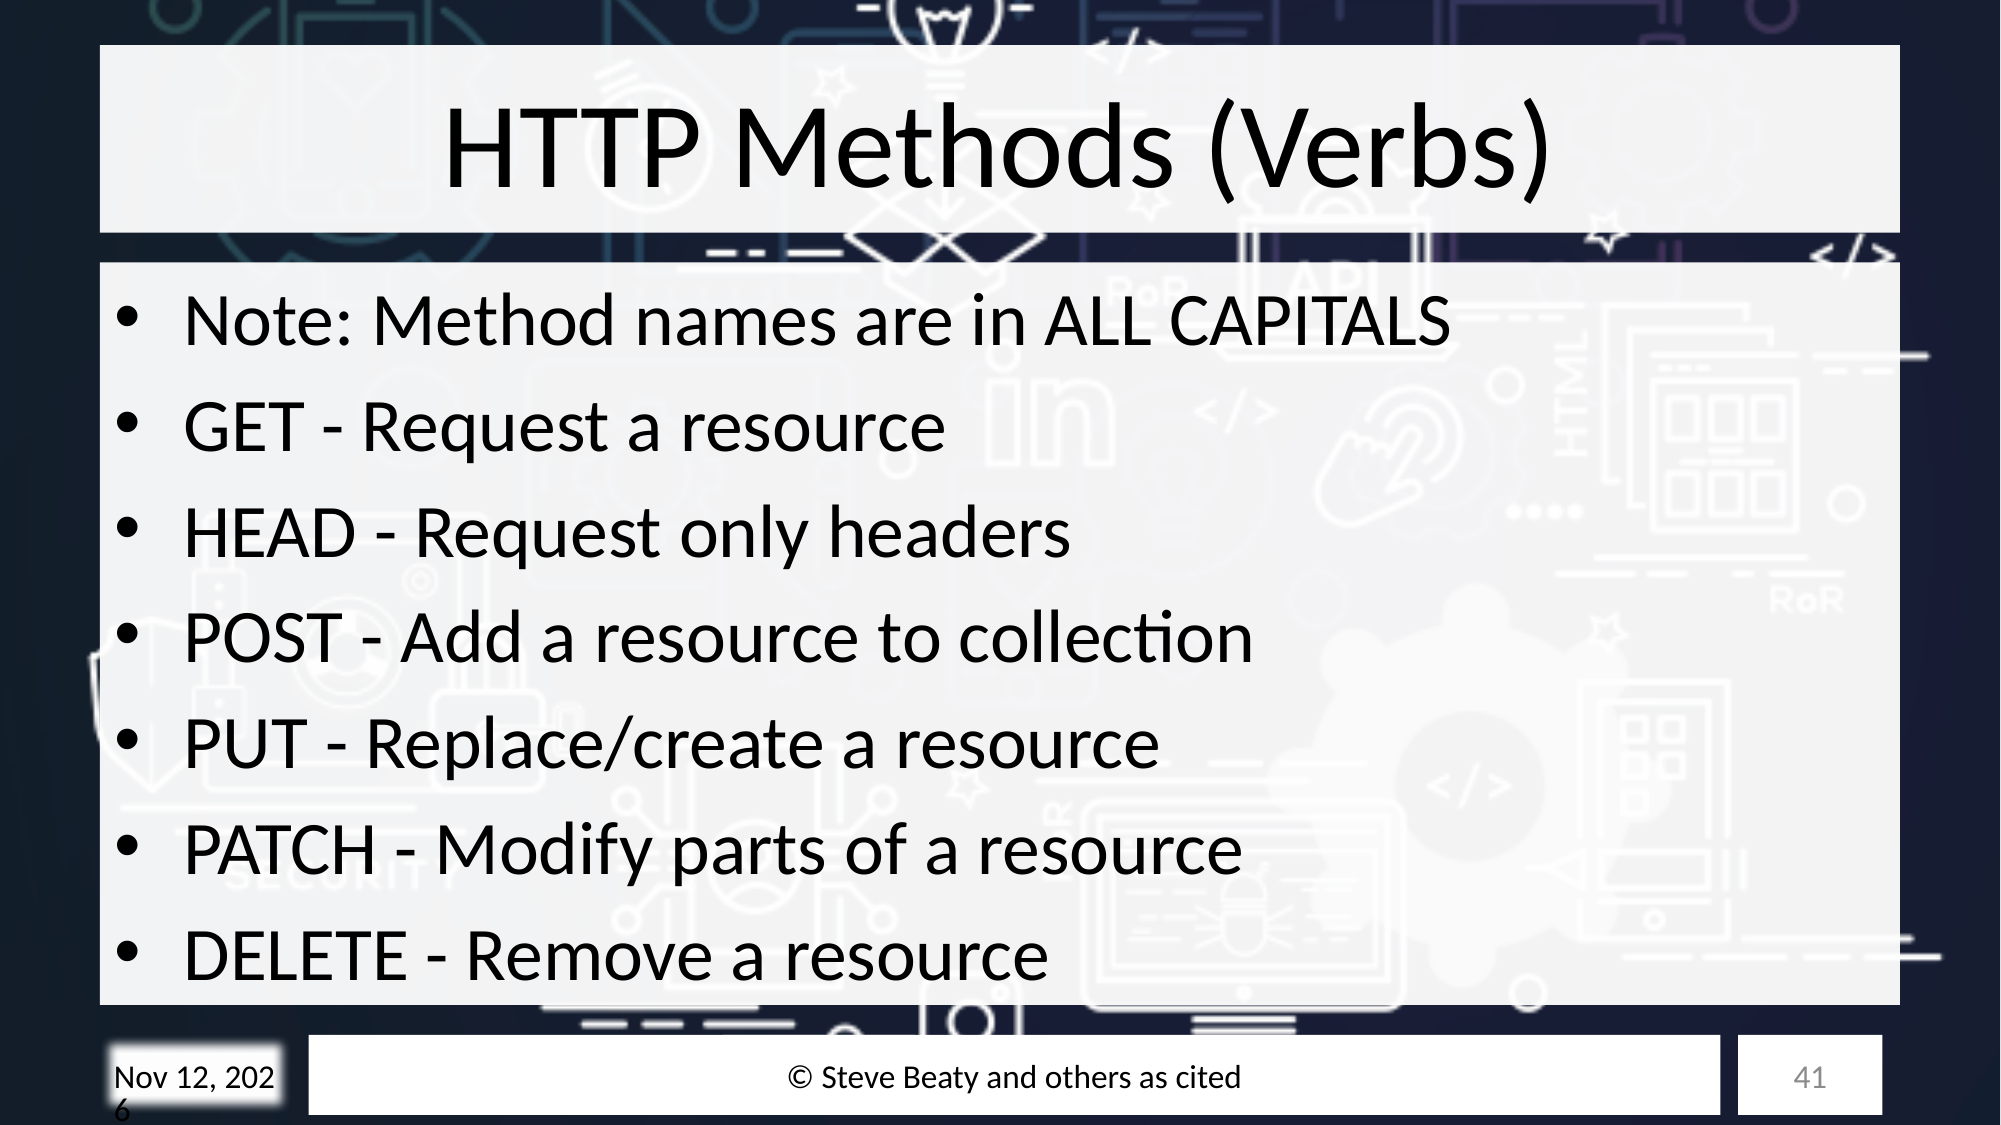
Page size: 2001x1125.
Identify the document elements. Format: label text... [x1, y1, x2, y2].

picture [0, 0, 2001, 1125]
title HTTP Methods (Verbs) [99, 45, 1900, 233]
slide_number 41 [1738, 1034, 1883, 1115]
footer © Steve Beaty and others as cited [308, 1034, 1721, 1115]
list Note: Method names are in ALL CAPITALS GET - Request a resource HEAD - Request only headers POST - Add a resource to collection PUT - Replace/create a resource PATCH - Modify parts of a resource DELETE - Remove a resource [99, 262, 1900, 1005]
